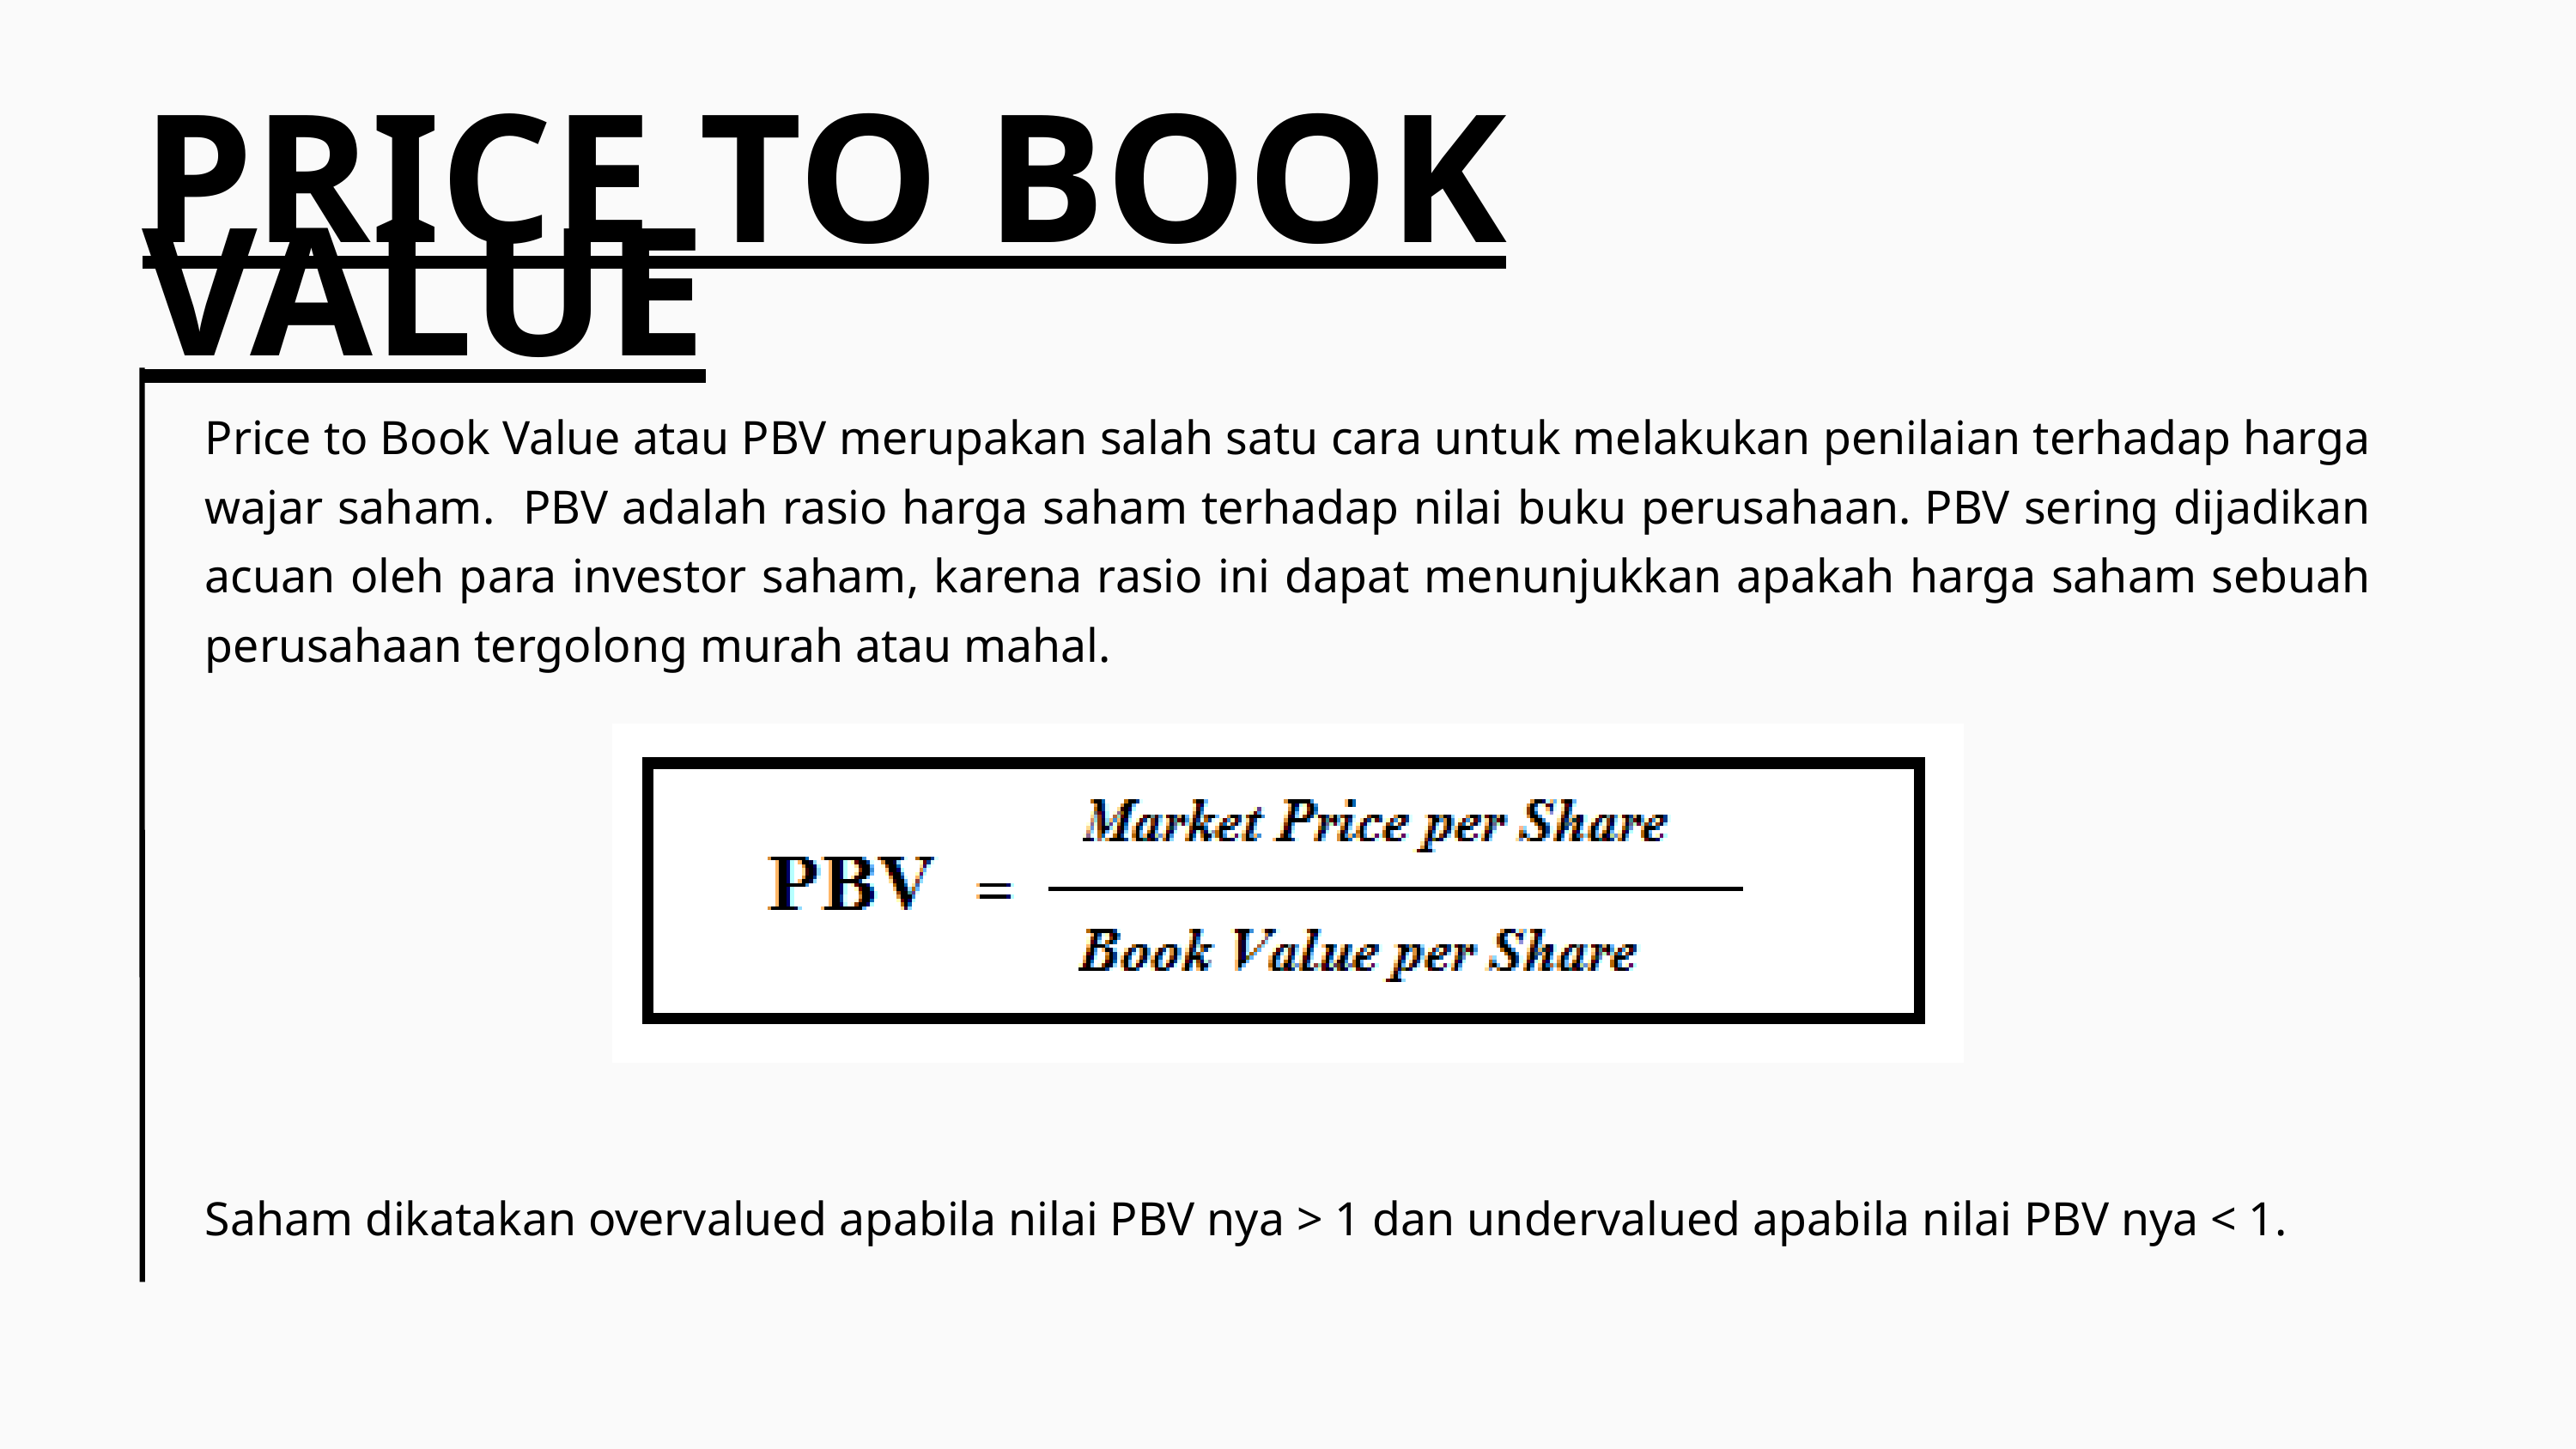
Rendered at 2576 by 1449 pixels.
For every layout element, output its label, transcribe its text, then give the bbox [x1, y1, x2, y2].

text_box Saham dikatakan overvalued apabila nilai PBV nya > 1 dan undervalued apabila nilai PBV nya < 1. [204, 1175, 2371, 1245]
text_box Price to Book Value atau PBV merupakan salah satu cara untuk melakukan penilaian terhadap harga wajar saham. PBV adalah rasio harga saham terhadap nilai buku perusahaan. PBV sering dijadikan acuan oleh para investor saham, karena rasio ini dapat menunjukkan apakah harga saham sebuah perusahaan tergolong murah atau mahal. [204, 394, 2371, 671]
text_box [612, 724, 1964, 1063]
text_box PRICE TO BOOK VALUE [142, 164, 2027, 392]
